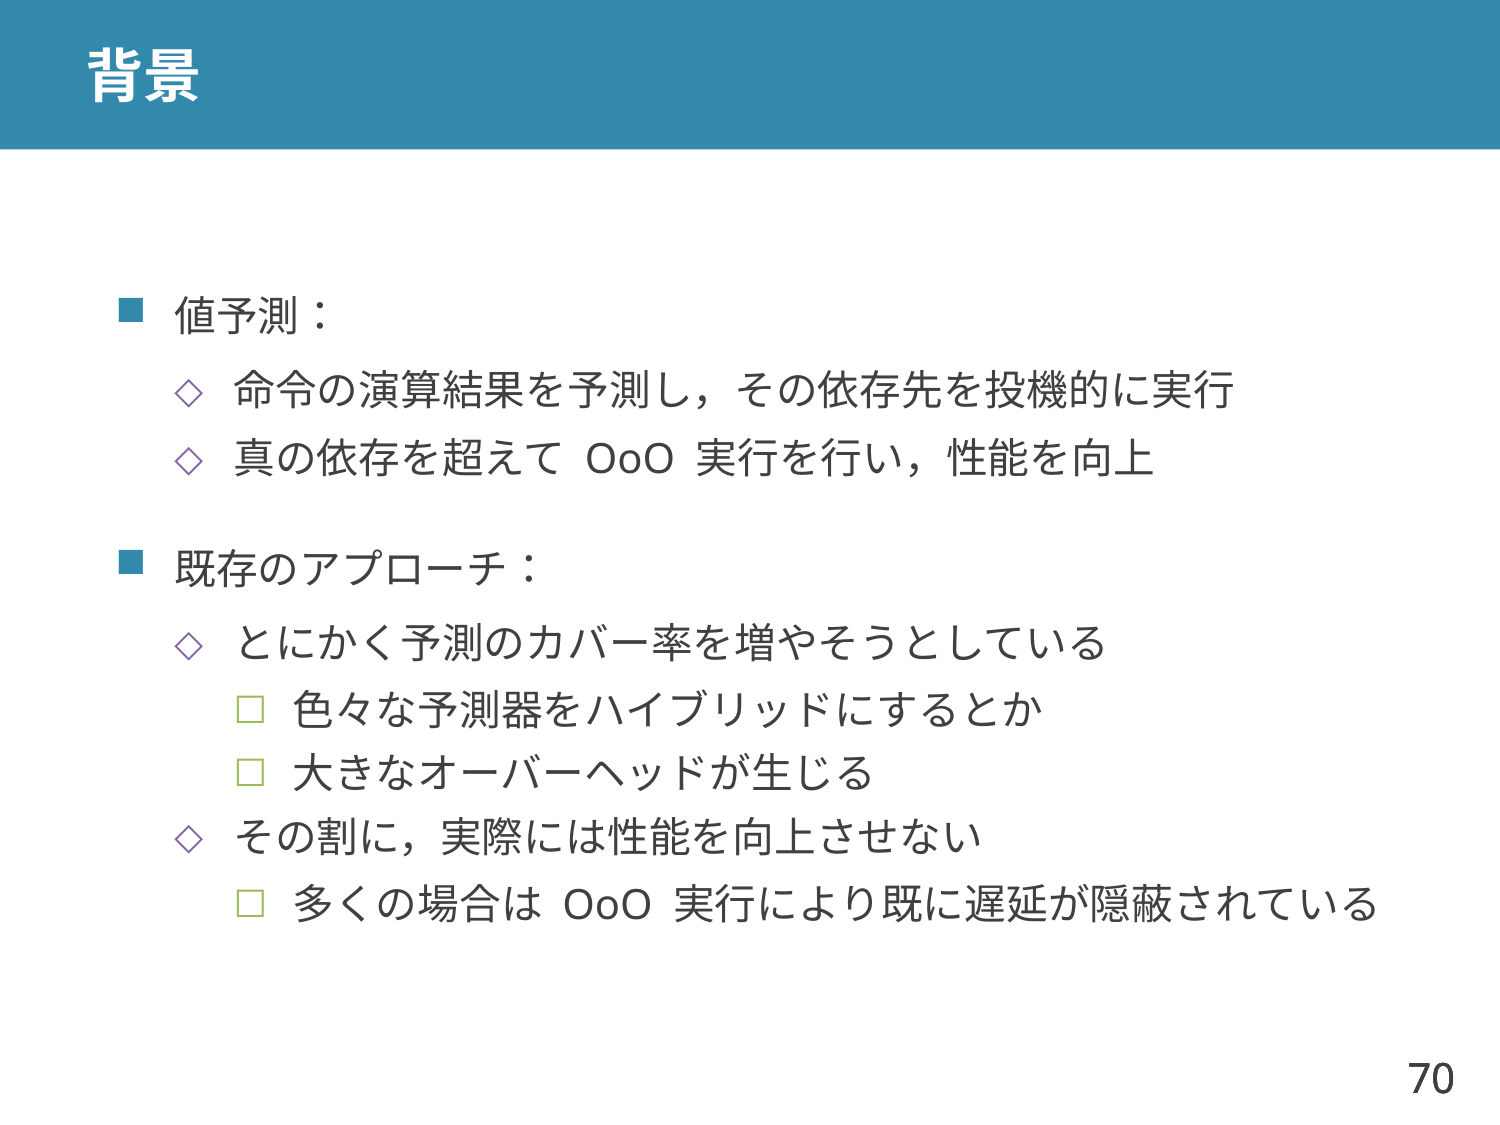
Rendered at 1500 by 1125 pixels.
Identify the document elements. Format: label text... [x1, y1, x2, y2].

list 値予測： 命令の演算結果を予測し，その依存先を投機的に実行 真の依存を超えて OoO 実行を行い，性能を向上 既存のアプローチ： とにかく予測のカバー率を増やそうとしている 色々な予測器をハイブリッドにするとか 大きなオーバーヘッドが生じる その割に，実際には性能を向上させない 多くの場合は OoO 実行により既に遅延が隠蔽されている [100, 178, 1459, 1036]
title 背景 [70, 0, 1500, 150]
